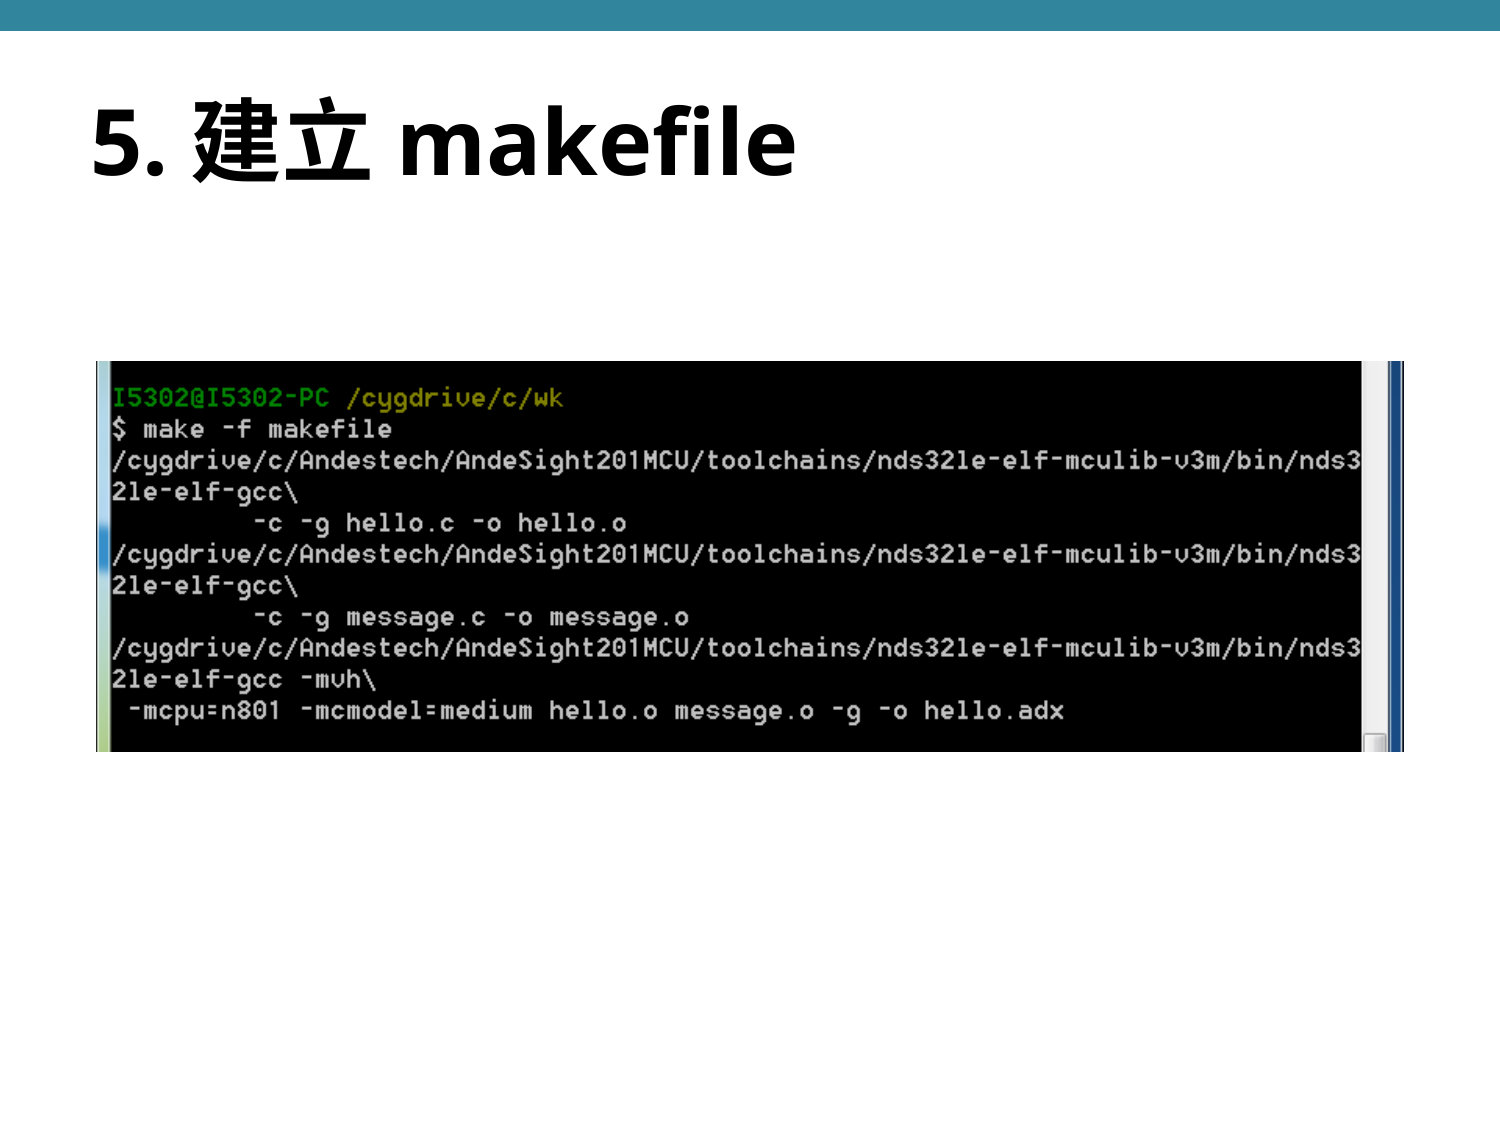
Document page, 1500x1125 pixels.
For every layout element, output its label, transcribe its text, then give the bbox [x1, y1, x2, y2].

title 5.建立makefile [75, 45, 1425, 233]
picture [95, 361, 1405, 752]
